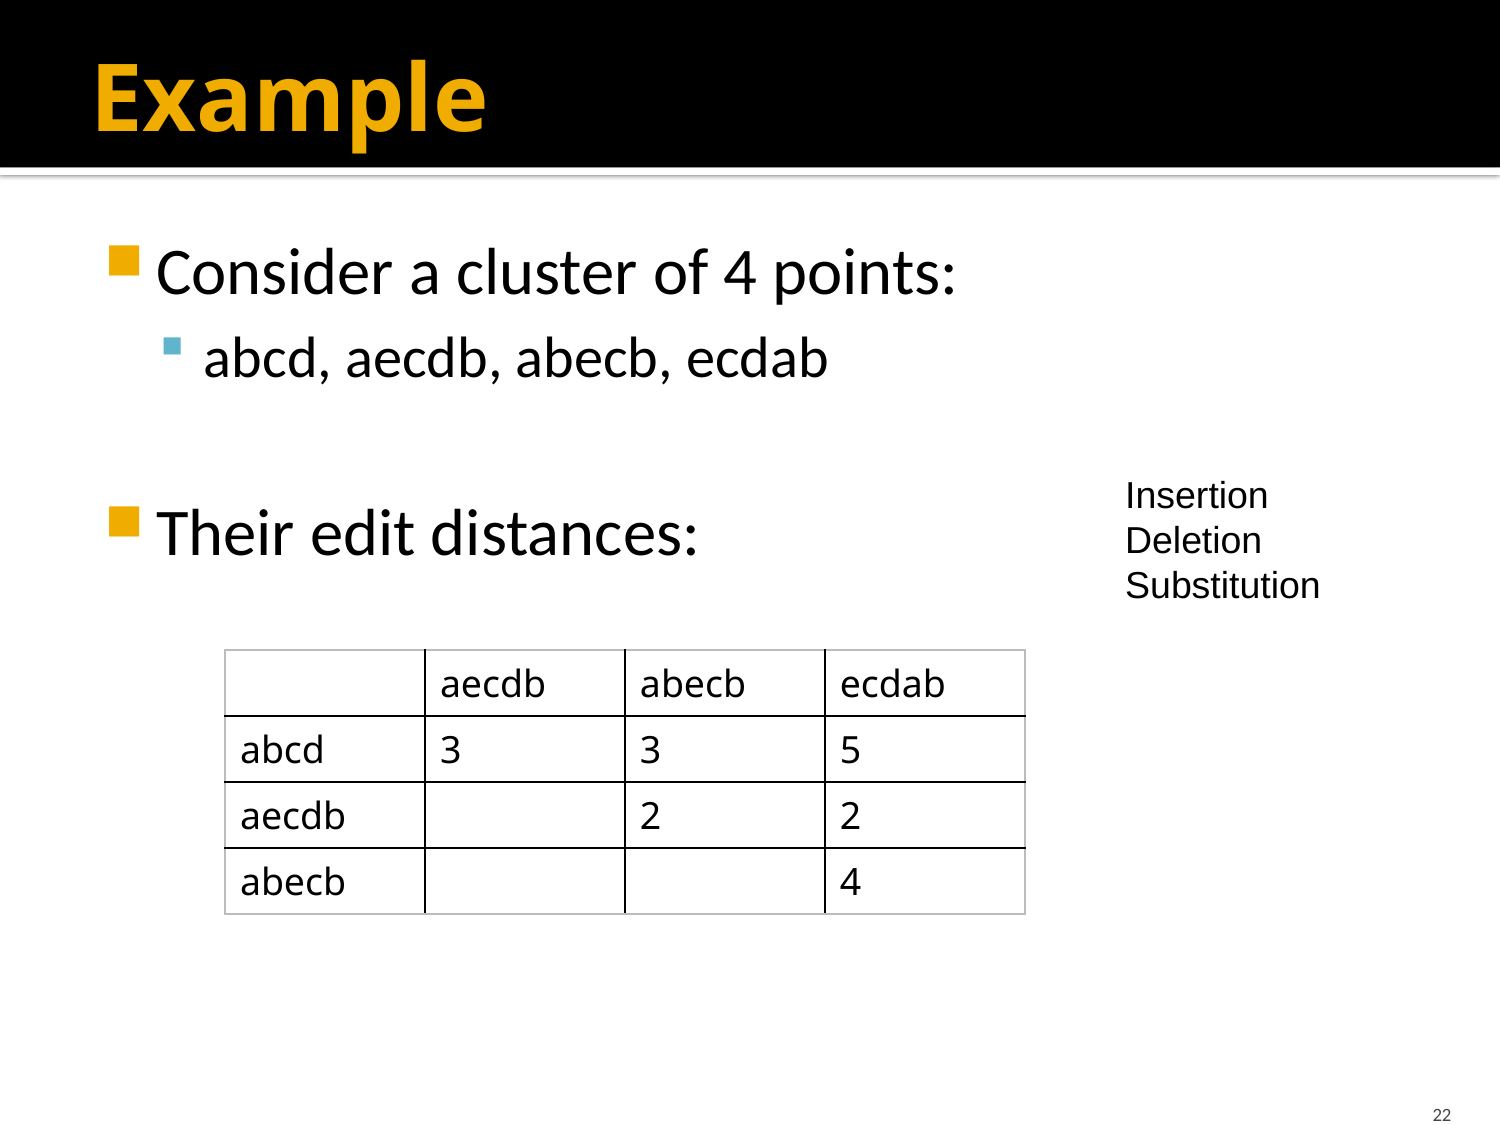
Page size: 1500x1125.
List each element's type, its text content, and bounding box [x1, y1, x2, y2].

table_header [226, 651, 424, 715]
table_cell 2 [826, 783, 1024, 847]
table_cell 2 [626, 783, 824, 847]
table_header aecdb [426, 651, 624, 715]
table_cell 3 [626, 717, 824, 781]
table_header ecdab [826, 651, 1024, 715]
table_cell abcd [226, 717, 424, 781]
table_cell abecb [226, 849, 424, 913]
slide_number 22 [1345, 1080, 1467, 1125]
text_box Insertion Deletion Substitution [1110, 463, 1336, 659]
table_cell [626, 849, 824, 913]
table_cell [426, 849, 624, 913]
list Consider a cluster of 4 points: abcd, aecdb, abecb, ecdab Their edit distances: [75, 212, 1425, 1075]
table_cell 4 [826, 849, 1024, 913]
table_cell 5 [826, 717, 1024, 781]
table_header abecb [626, 651, 824, 715]
title Example [75, 12, 1425, 175]
table_cell aecdb [226, 783, 424, 847]
table_cell 3 [426, 717, 624, 781]
table_cell [426, 783, 624, 847]
